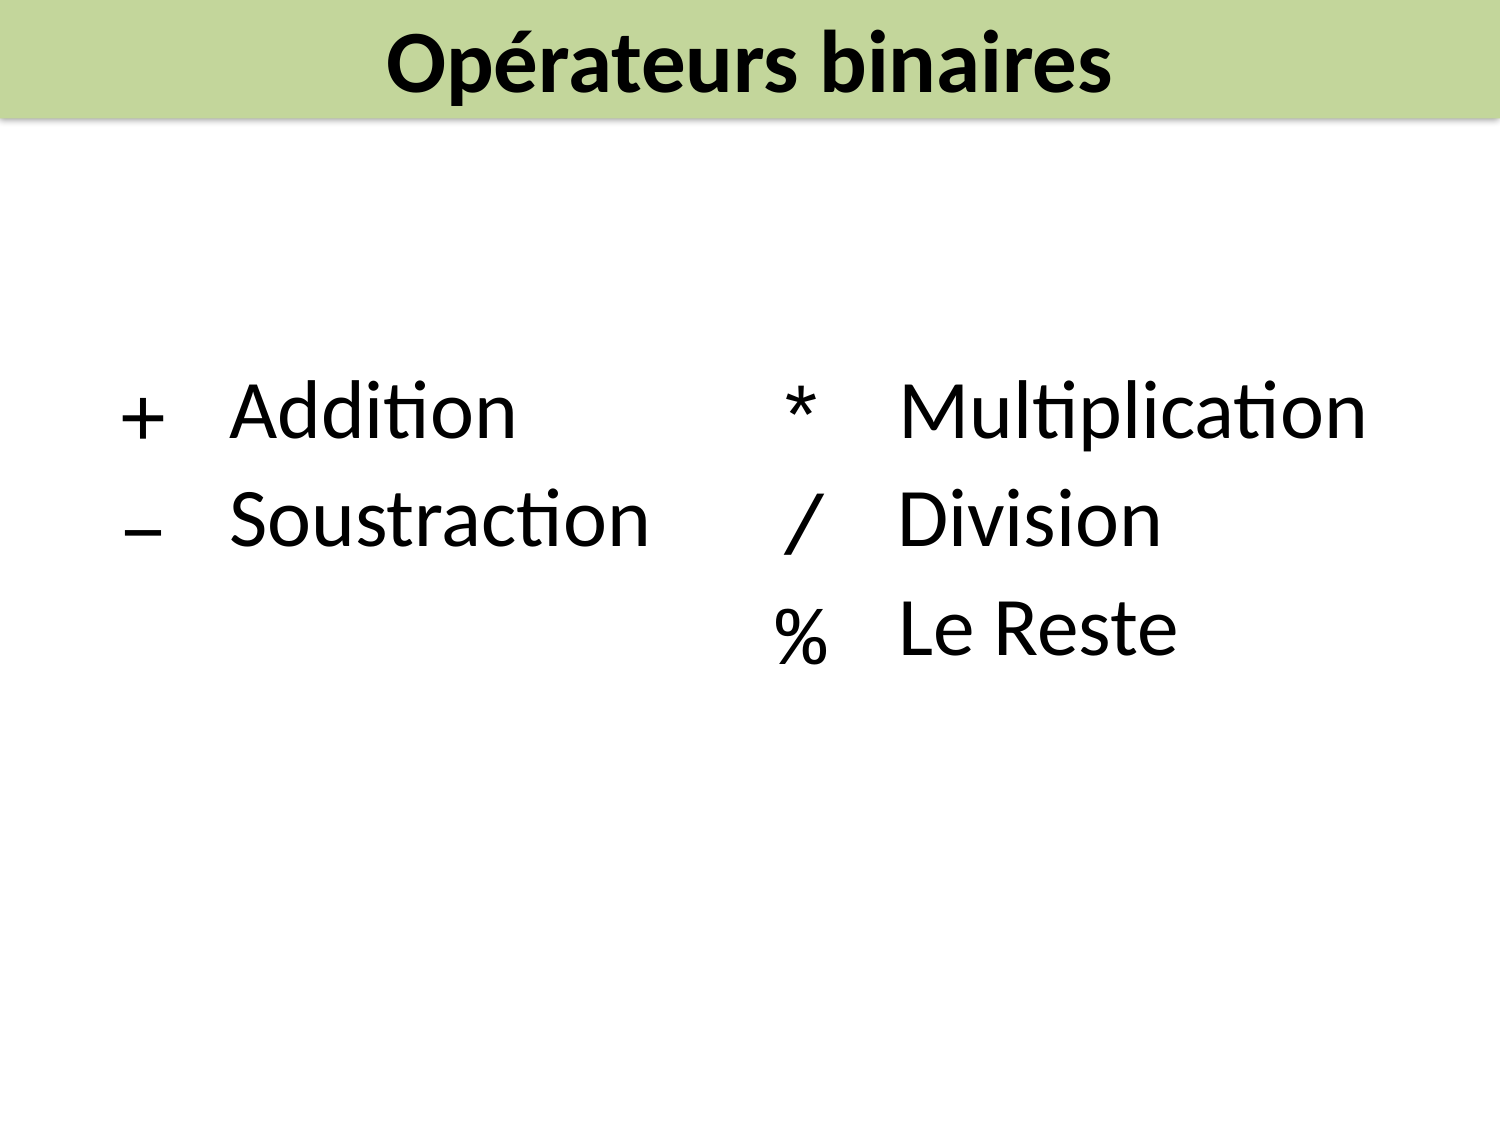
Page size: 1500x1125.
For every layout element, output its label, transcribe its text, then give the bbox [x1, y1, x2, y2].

text_box Multiplication [883, 347, 1430, 463]
text_box * [720, 355, 883, 471]
text_box Opérateurs binaires [0, 0, 1500, 122]
text_box / [723, 463, 883, 573]
text_box Division [882, 455, 1307, 571]
text_box – [62, 463, 225, 579]
text_box Soustraction [214, 455, 698, 571]
text_box + [62, 355, 214, 463]
text_box Le Reste [883, 565, 1309, 680]
text_box % [720, 573, 883, 689]
text_box Addition [214, 347, 640, 455]
